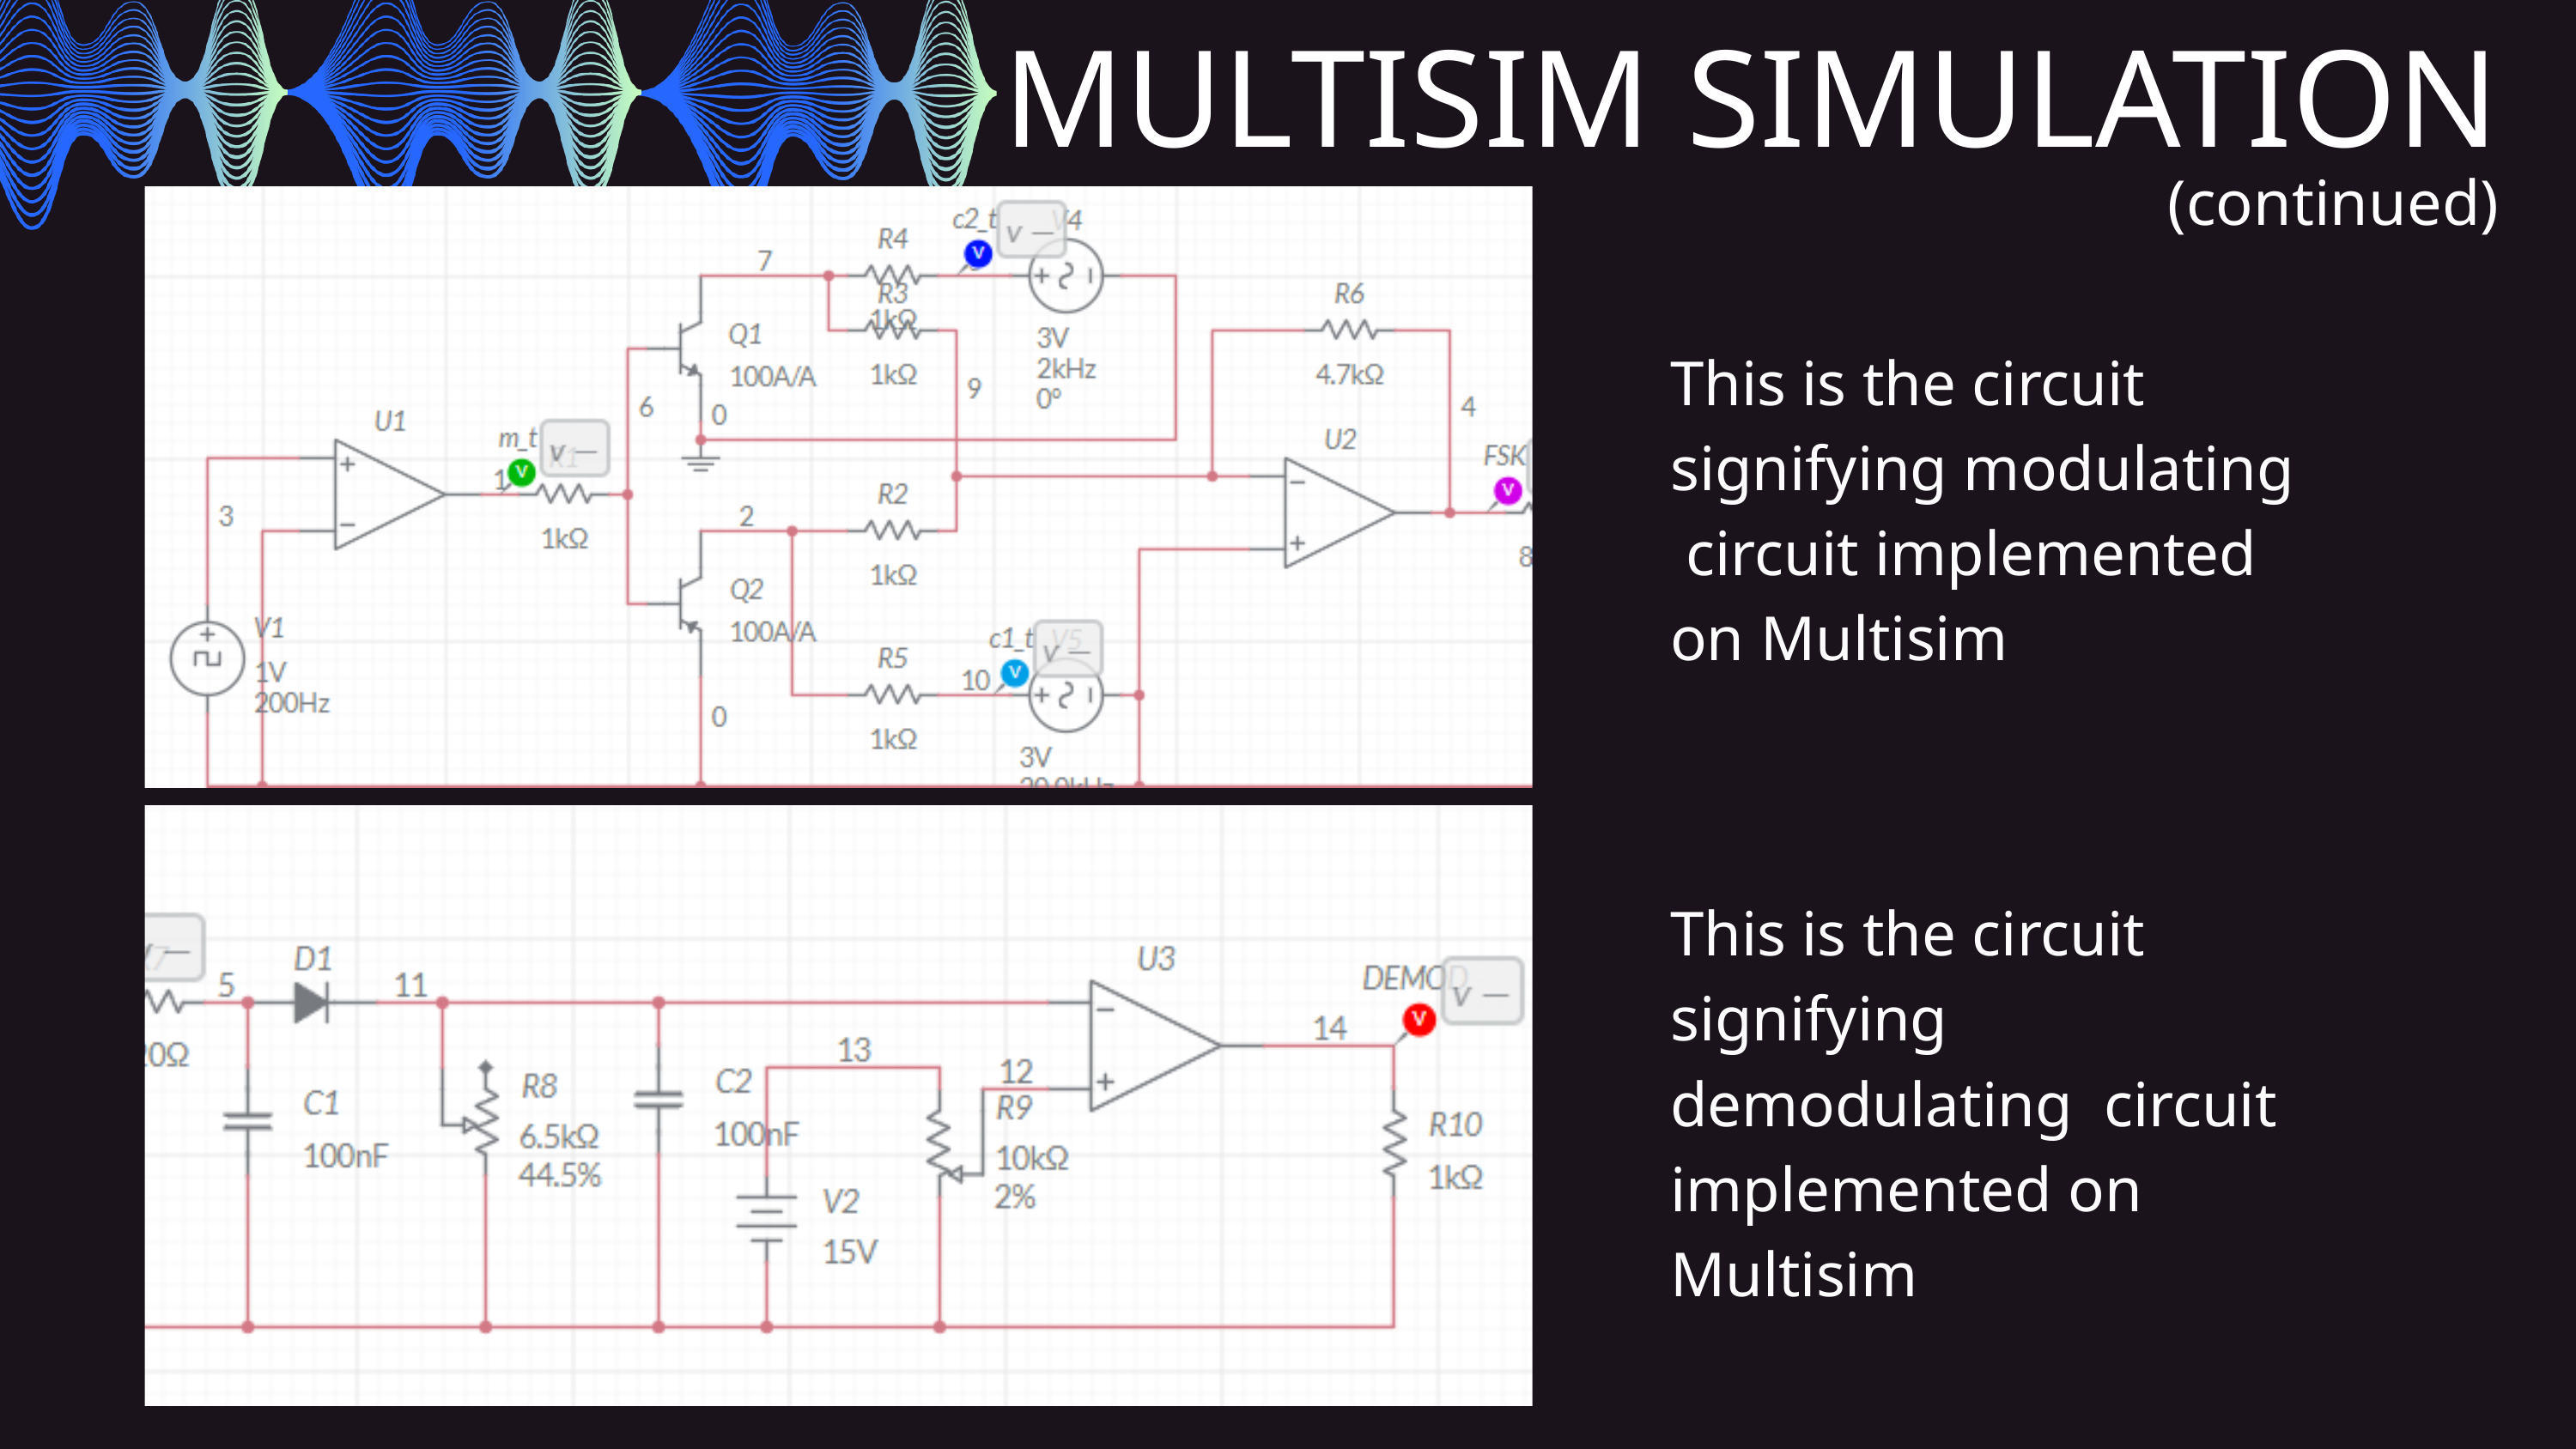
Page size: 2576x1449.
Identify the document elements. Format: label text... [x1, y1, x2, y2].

text_box MULTISIM SIMULATION [1001, 39, 2500, 175]
text_box This is the circuit signifying modulating circuit implemented on Multisim [1670, 332, 2300, 673]
text_box This is the circuit signifying demodulating circuit implemented on Multisim [1670, 882, 2300, 1309]
text_box [144, 186, 1533, 788]
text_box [0, 0, 997, 232]
text_box (continued) [2099, 150, 2500, 238]
text_box [144, 805, 1533, 1406]
